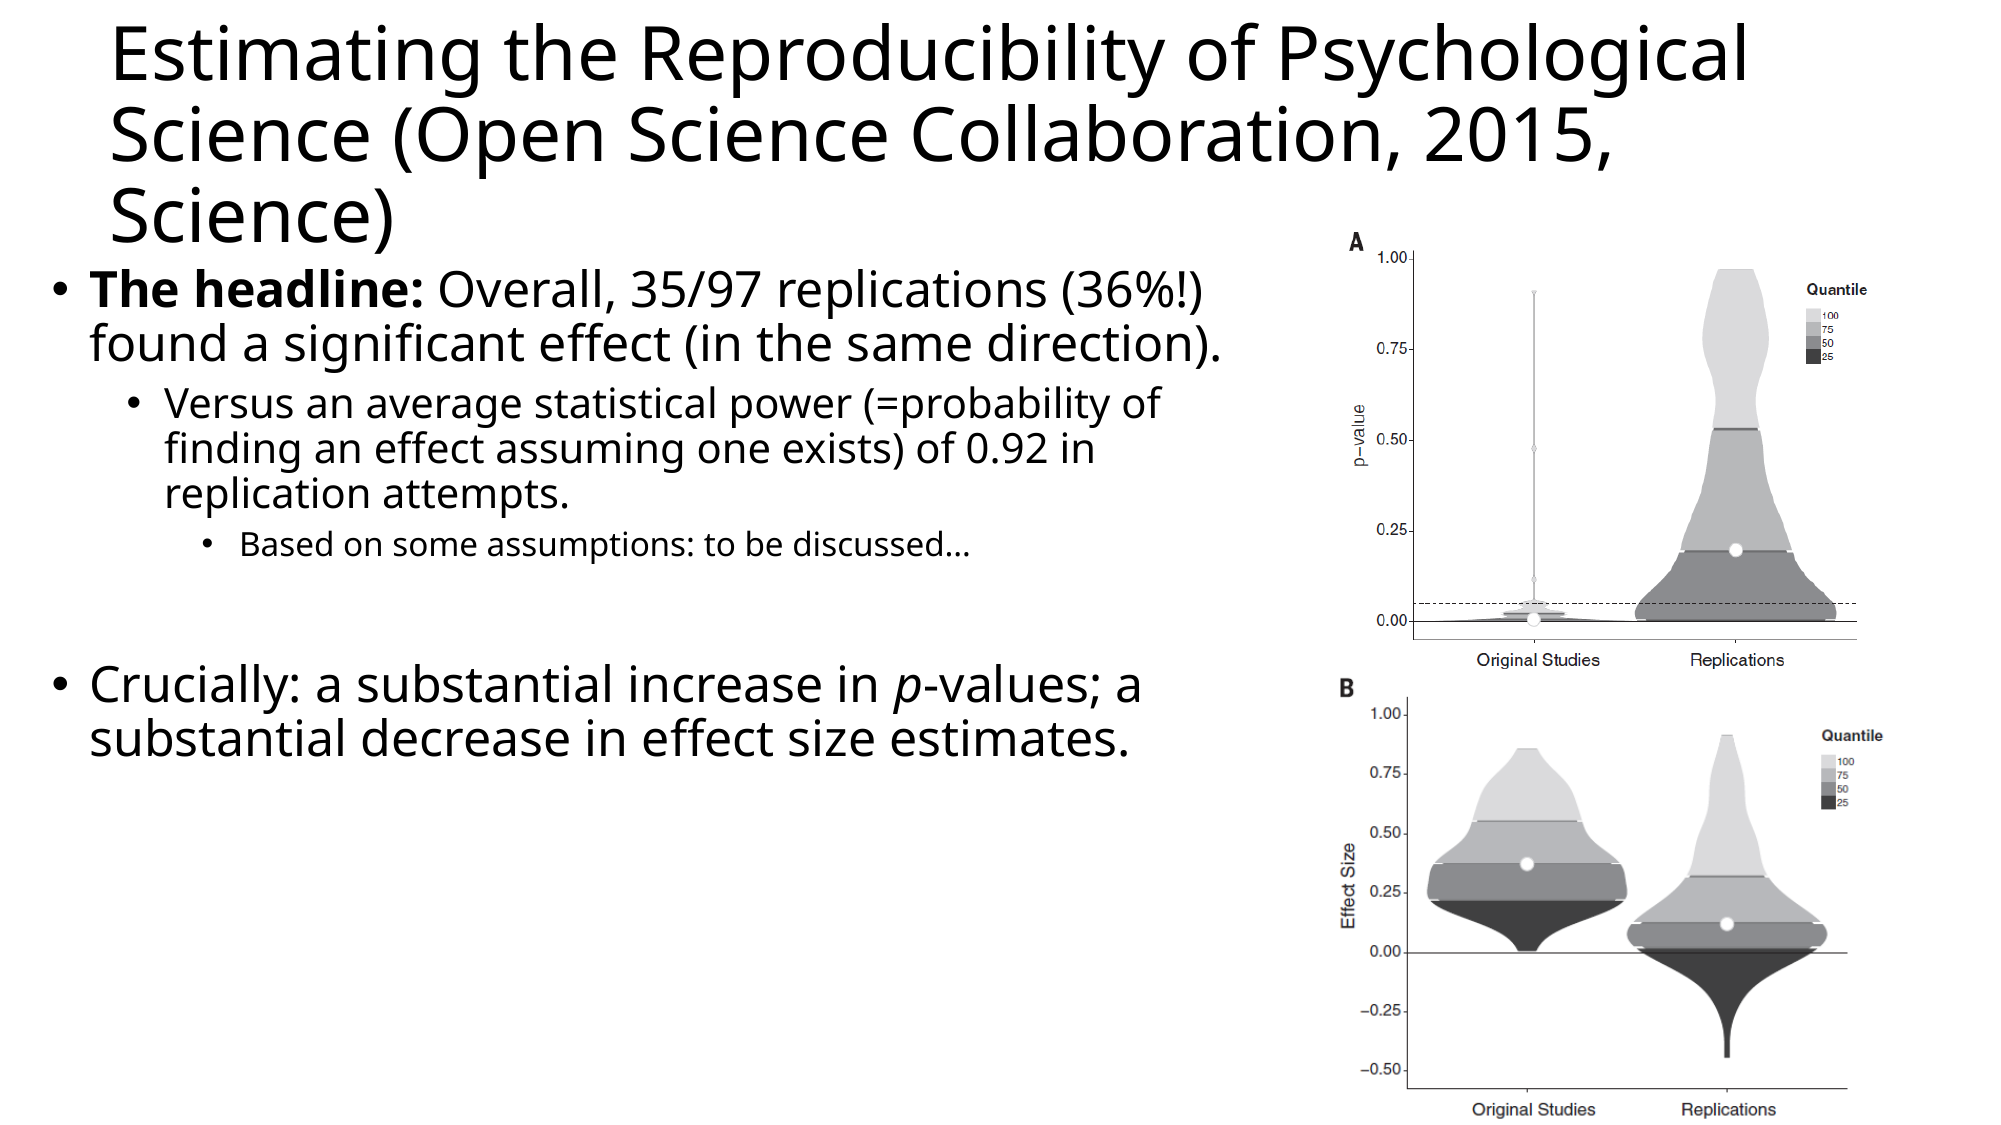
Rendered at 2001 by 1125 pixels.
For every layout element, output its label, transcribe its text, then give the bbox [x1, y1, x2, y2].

title Estimating the Reproducibility of Psychological Science (Open Science Collaboration, 2015, Science) [94, 28, 1889, 246]
picture [1301, 221, 1917, 1124]
list The headline: Overall, 35/97 replications (36%!) found a significant effect (in the same direction). Versus an average statistical power (=probability of finding an effect assuming one exists) of 0.92 in replication attempts. Based on some assumptions: to be discussed… Crucially: a substantial increase in p-values; a substantial decrease in effect size estimates. [36, 256, 1272, 1097]
